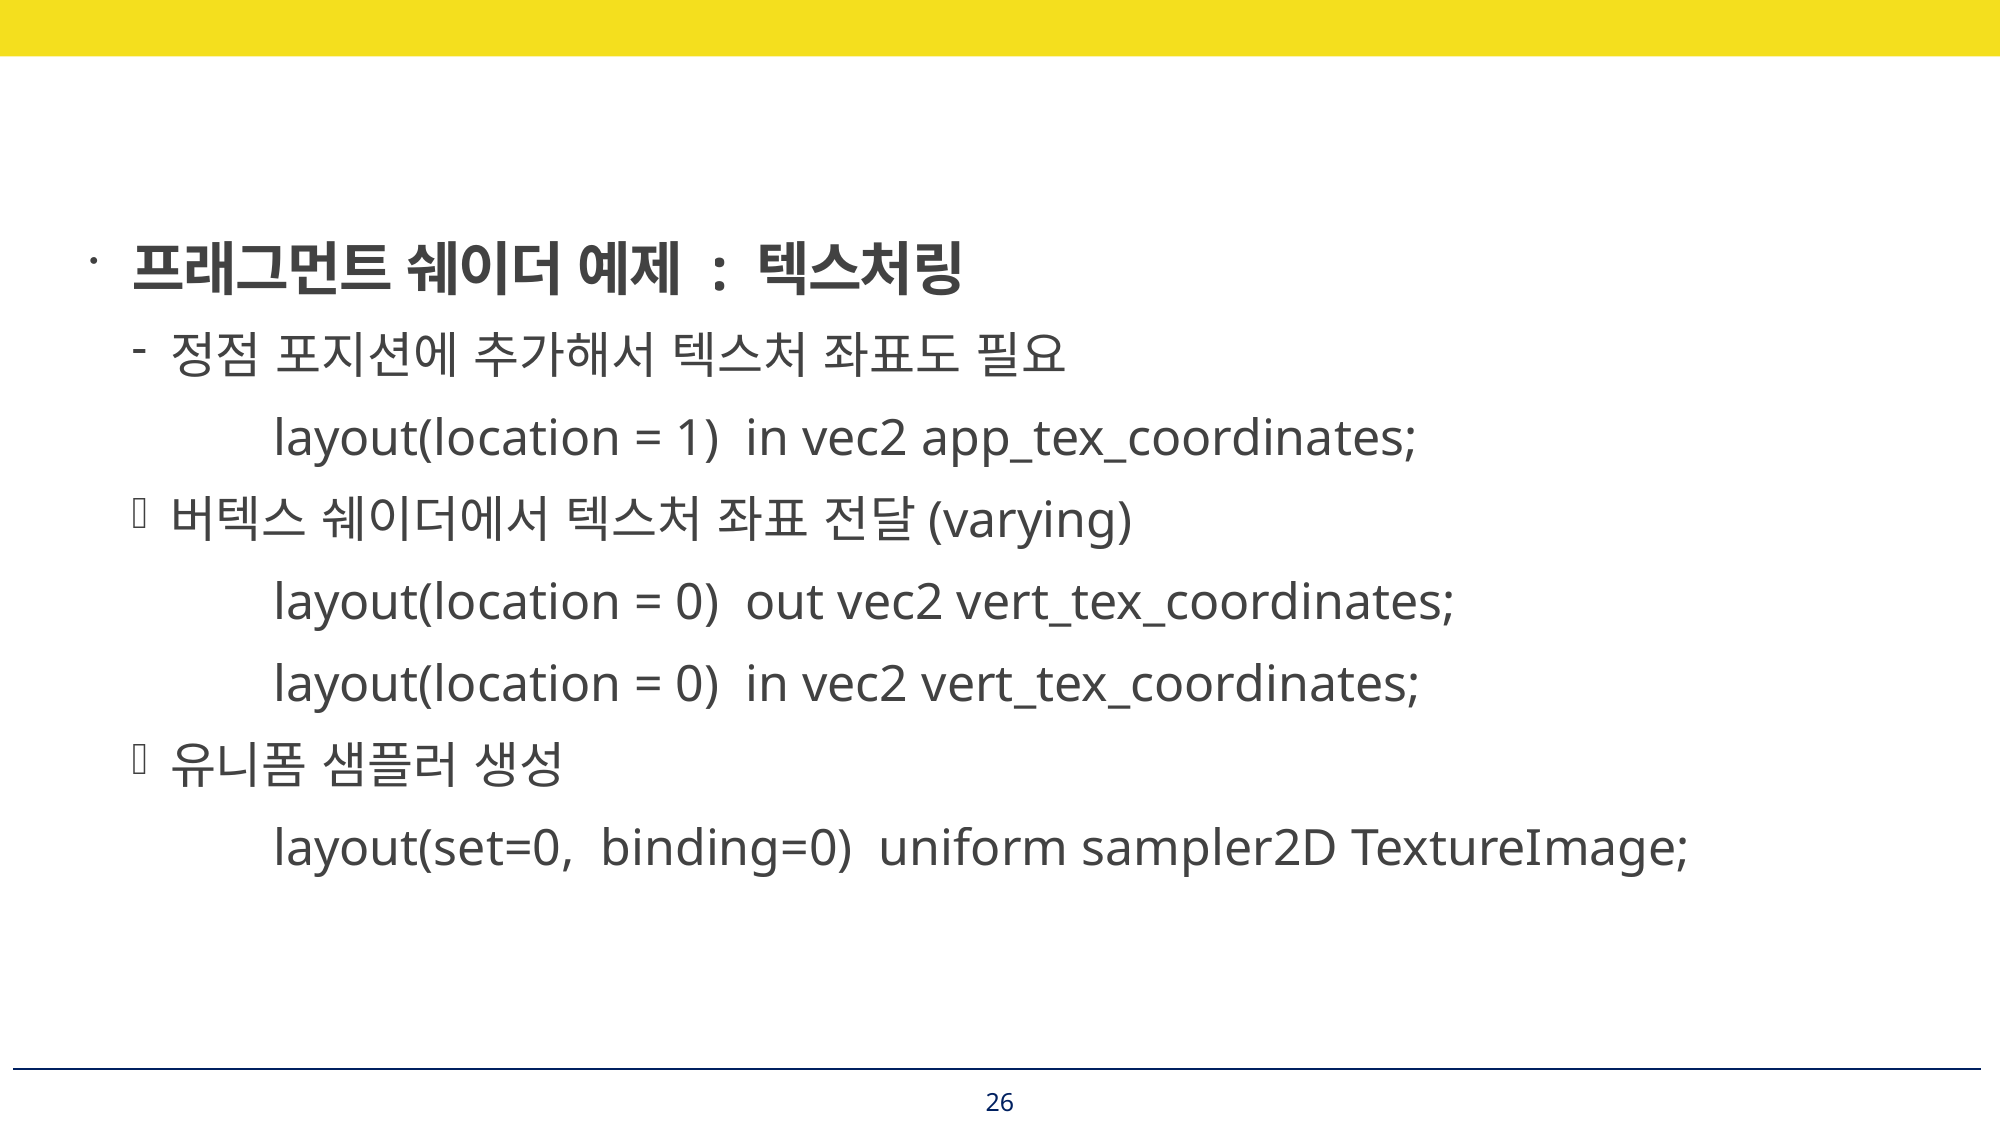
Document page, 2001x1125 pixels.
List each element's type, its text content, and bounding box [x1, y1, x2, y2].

list 프래그먼트 쉐이더 예제 : 텍스처링 정점 포지션에 추가해서 텍스처 좌표도 필요 layout(location = 1) in vec2 app_tex_coordinates; 버텍스 쉐이더에서 텍스처 좌표 전달(varying) layout(location = 0) out vec2 vert_tex_coordinates; layout(location = 0) in vec2 vert_tex_coordinates; 유니폼 샘플러 생성 layout(set=0, binding=0) uniform sampler2D TextureImage; [85, 217, 1915, 1049]
slide_number 26 [916, 1078, 1084, 1125]
